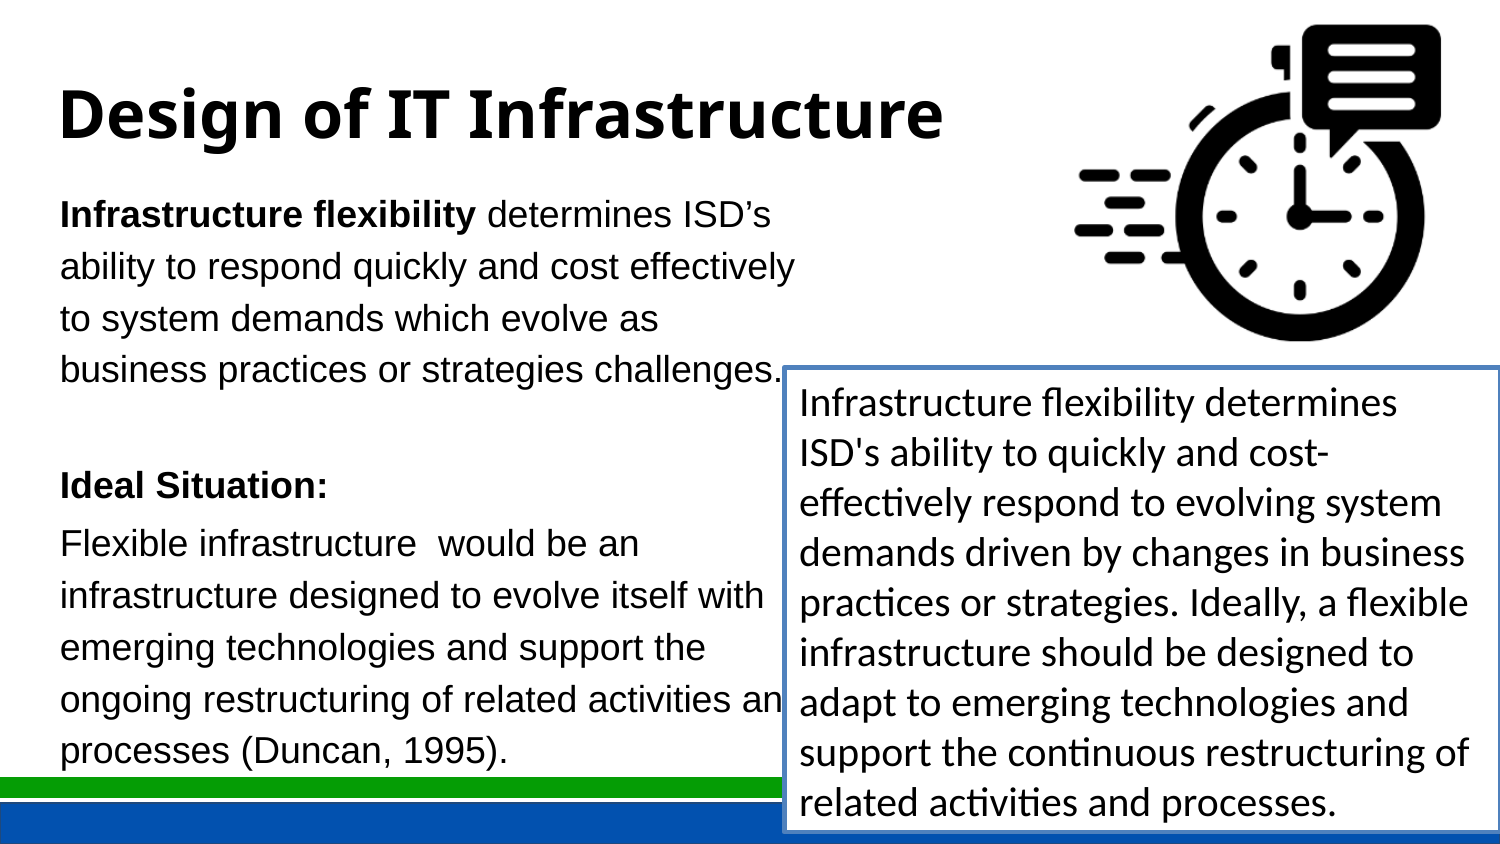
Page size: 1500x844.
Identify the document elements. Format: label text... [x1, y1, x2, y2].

text_box Infrastructure flexibility determines ISD's ability to quickly and cost-effectively respond to evolving system demands driven by changes in business practices or strategies. Ideally, a flexible infrastructure should be designed to adapt to emerging technologies and support the continuous restructuring of related activities and processes. [784, 367, 1500, 833]
text_box [0, 777, 784, 798]
picture [1032, 0, 1500, 388]
text_box Infrastructure flexibility determines ISD’s ability to respond quickly and cost effectively to system demands which evolve as business practices or strategies challenges. Ideal Situation: Flexible infrastructure would be an infrastructure designed to evolve itself with emerging technologies and support the ongoing restructuring of related activities and processes (Duncan, 1995). [44, 168, 820, 787]
text_box Design of IT Infrastructure [57, 56, 1027, 153]
text_box [0, 803, 1500, 844]
